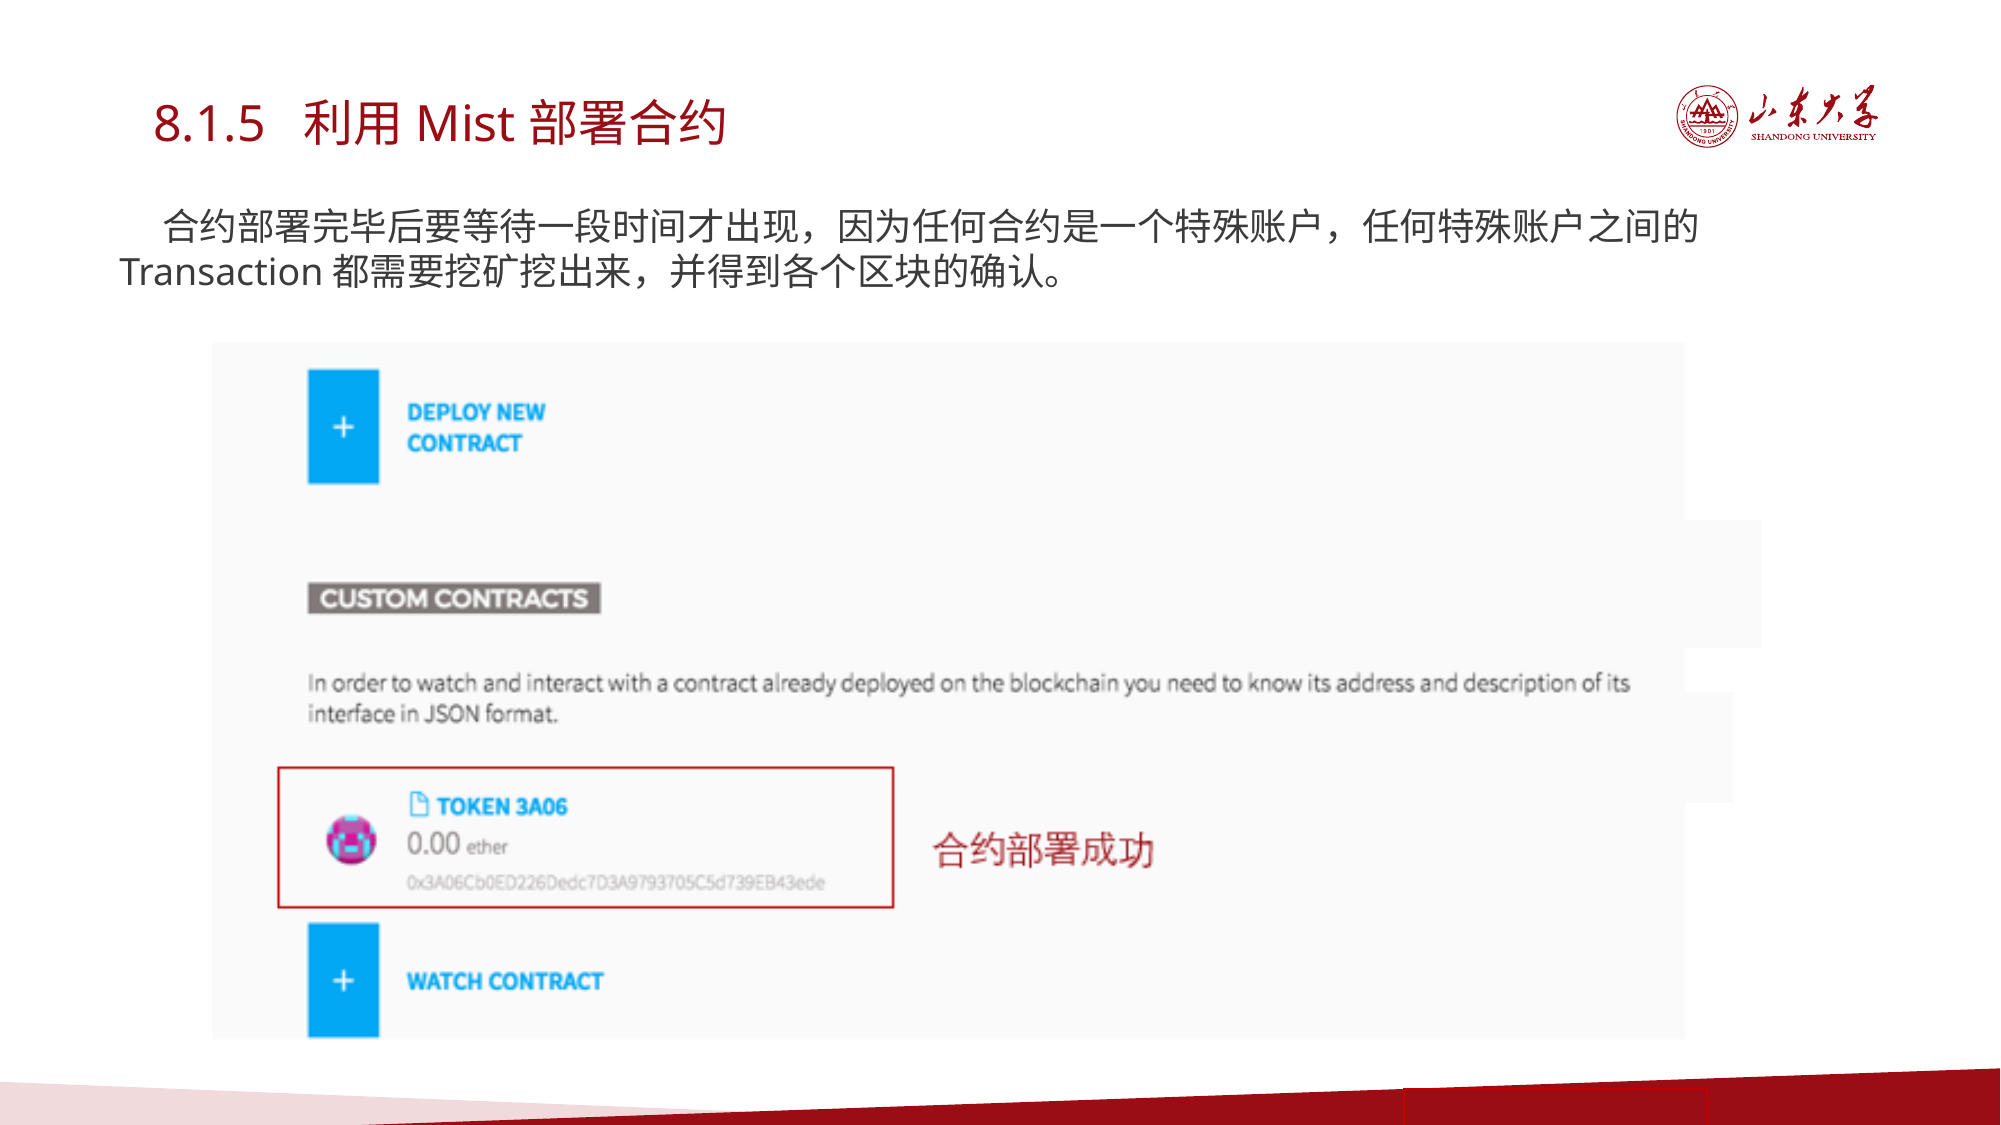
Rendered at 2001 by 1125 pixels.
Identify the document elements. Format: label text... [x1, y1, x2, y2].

text_box 8.1.5 利用Mist部署合约 [138, 83, 1041, 159]
text_box 合约部署完毕后要等待一段时间才出现，因为任何合约是一个特殊账户，任何特殊账户之间的Transaction都需要挖矿挖出来，并得到各个区块的确认。 [104, 195, 1762, 301]
text_box [1403, 1088, 1708, 1125]
picture [206, 337, 1762, 1069]
